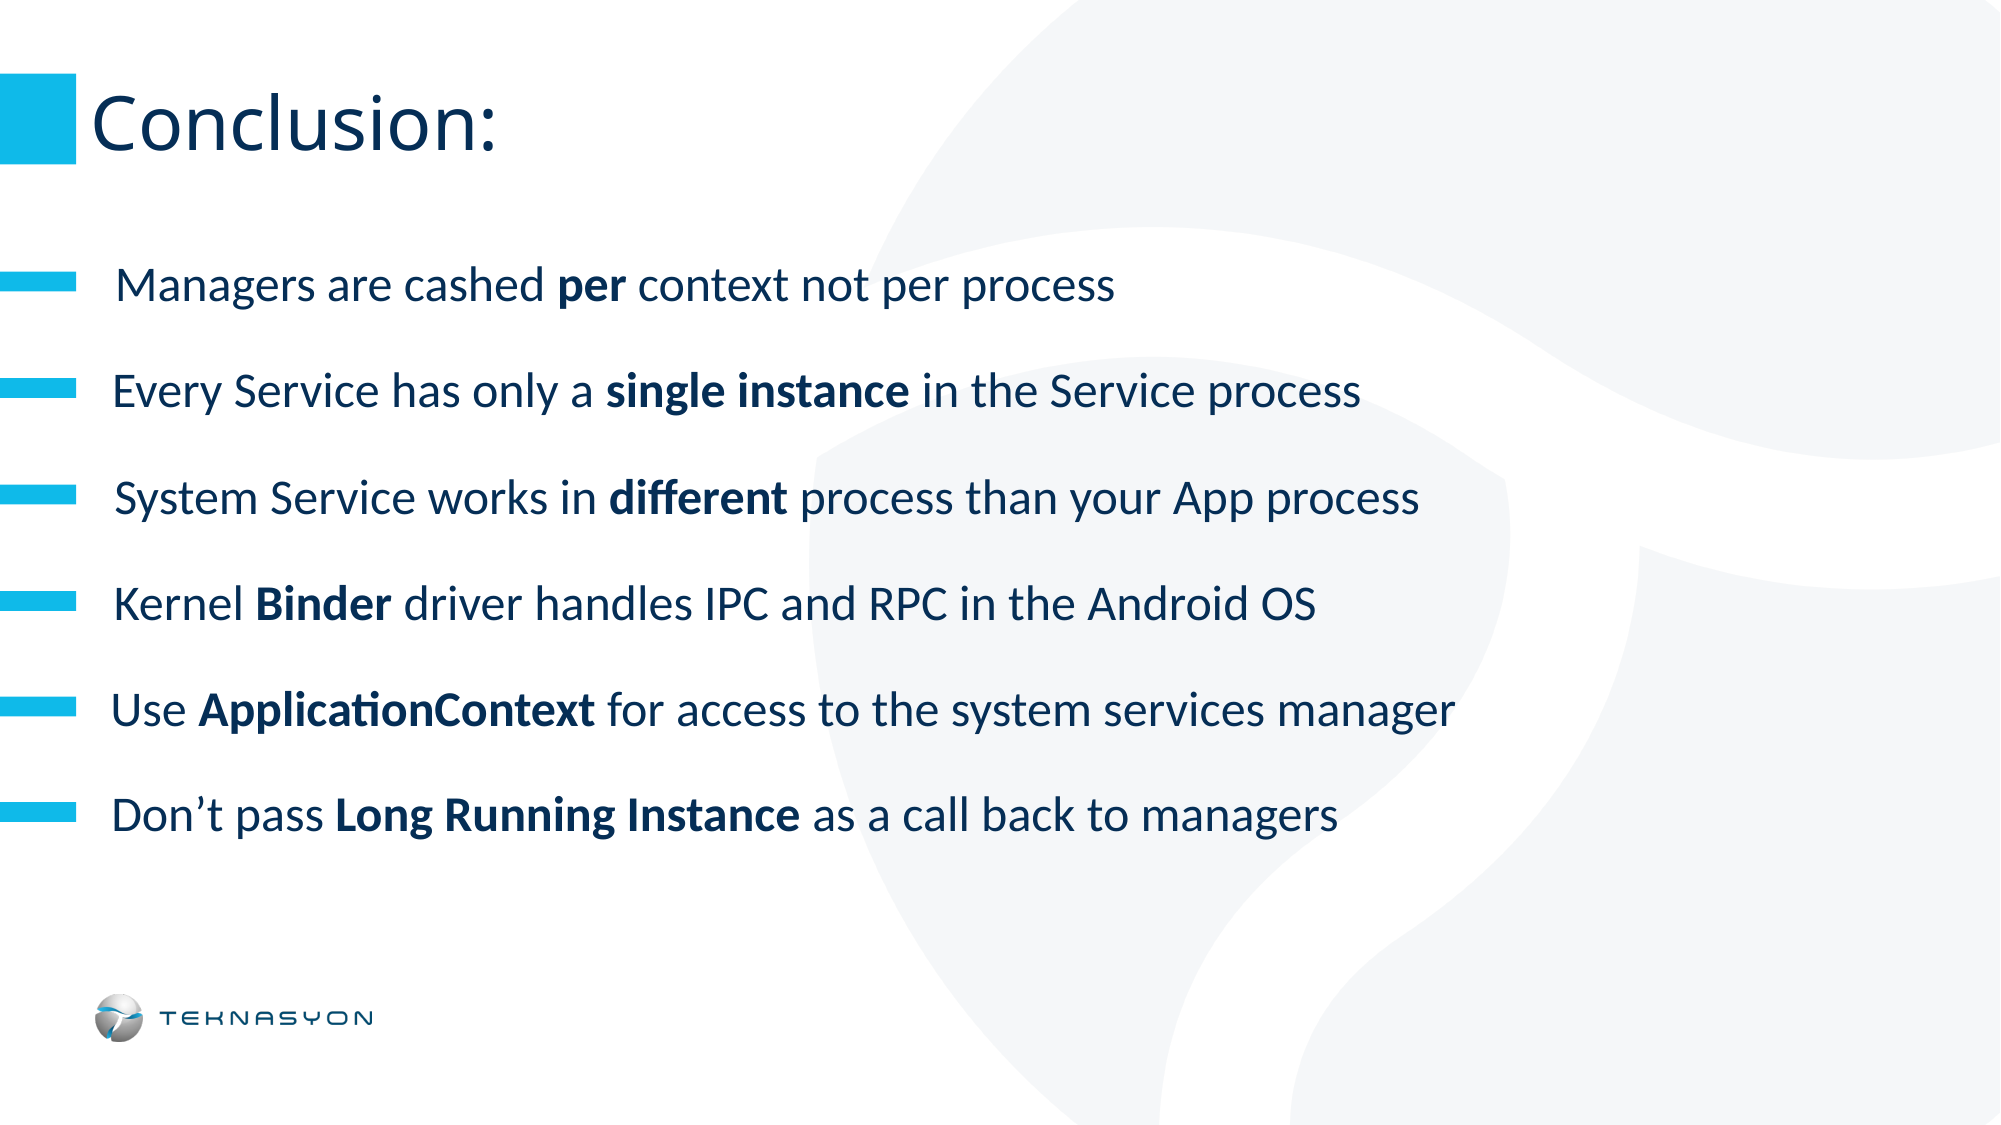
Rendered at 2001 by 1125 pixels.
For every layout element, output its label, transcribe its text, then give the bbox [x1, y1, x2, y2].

text_box Kernel Binder driver handles IPC and RPC in the Android OS [99, 563, 809, 638]
text_box [0, 696, 77, 717]
text_box [0, 377, 77, 399]
text_box [0, 271, 77, 292]
text_box [0, 72, 77, 165]
text_box [0, 801, 77, 823]
text_box System Service works in different process than your App process [99, 456, 809, 532]
picture [94, 994, 372, 1042]
text_box Every Service has only a single instance in the Service process [97, 350, 809, 425]
text_box Managers are cashed per context not per process [99, 243, 809, 319]
text_box Use ApplicationContext for access to the system services manager [95, 668, 809, 744]
text_box [0, 484, 77, 505]
text_box [0, 590, 77, 612]
text_box Conclusion: [76, 68, 809, 174]
text_box Don’t pass Long Running Instance as a call back to managers [96, 774, 809, 849]
picture [809, 0, 2000, 1125]
